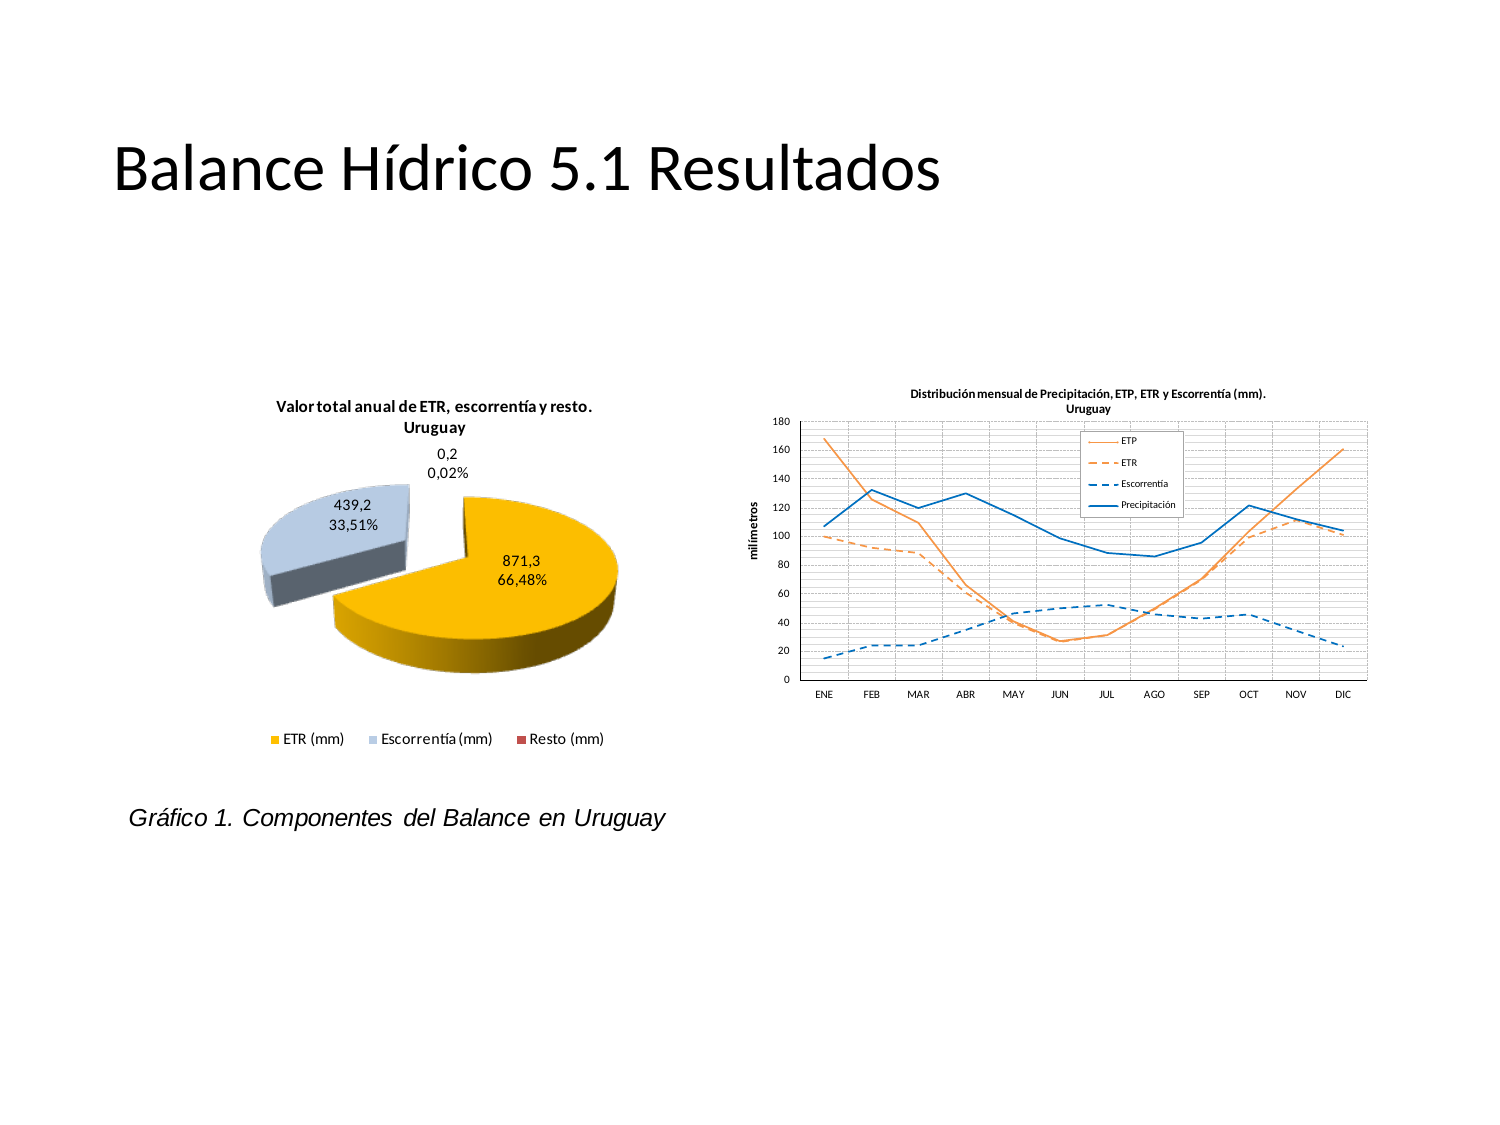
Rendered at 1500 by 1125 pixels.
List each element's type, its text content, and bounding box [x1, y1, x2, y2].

picture [111, 367, 1405, 882]
text_box Balance Hídrico 5.1 Resultados [98, 70, 1449, 258]
